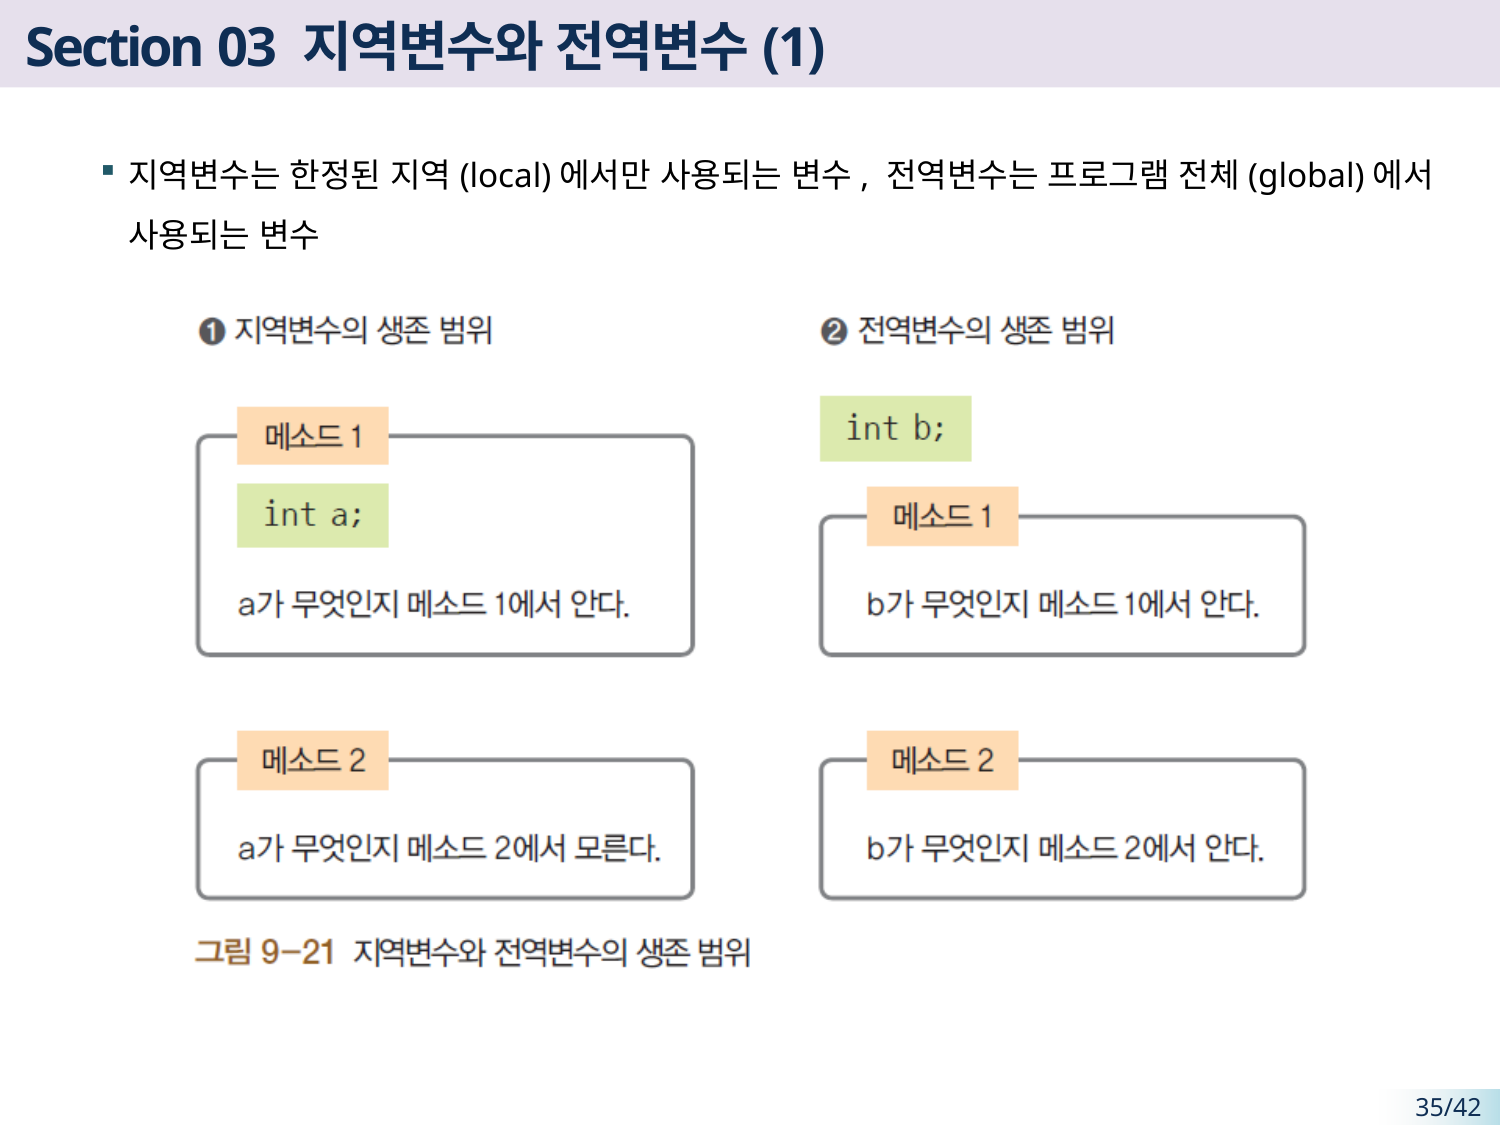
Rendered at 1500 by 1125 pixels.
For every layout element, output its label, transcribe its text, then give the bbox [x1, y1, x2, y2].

list 지역변수는 한정된 지역(local)에서만 사용되는 변수, 전역변수는 프로그램 전체(global)에서 사용되는 변수 [10, 126, 1481, 1057]
title Section 03 지역변수와 전역변수(1) [10, 5, 1288, 84]
picture [177, 296, 1323, 972]
